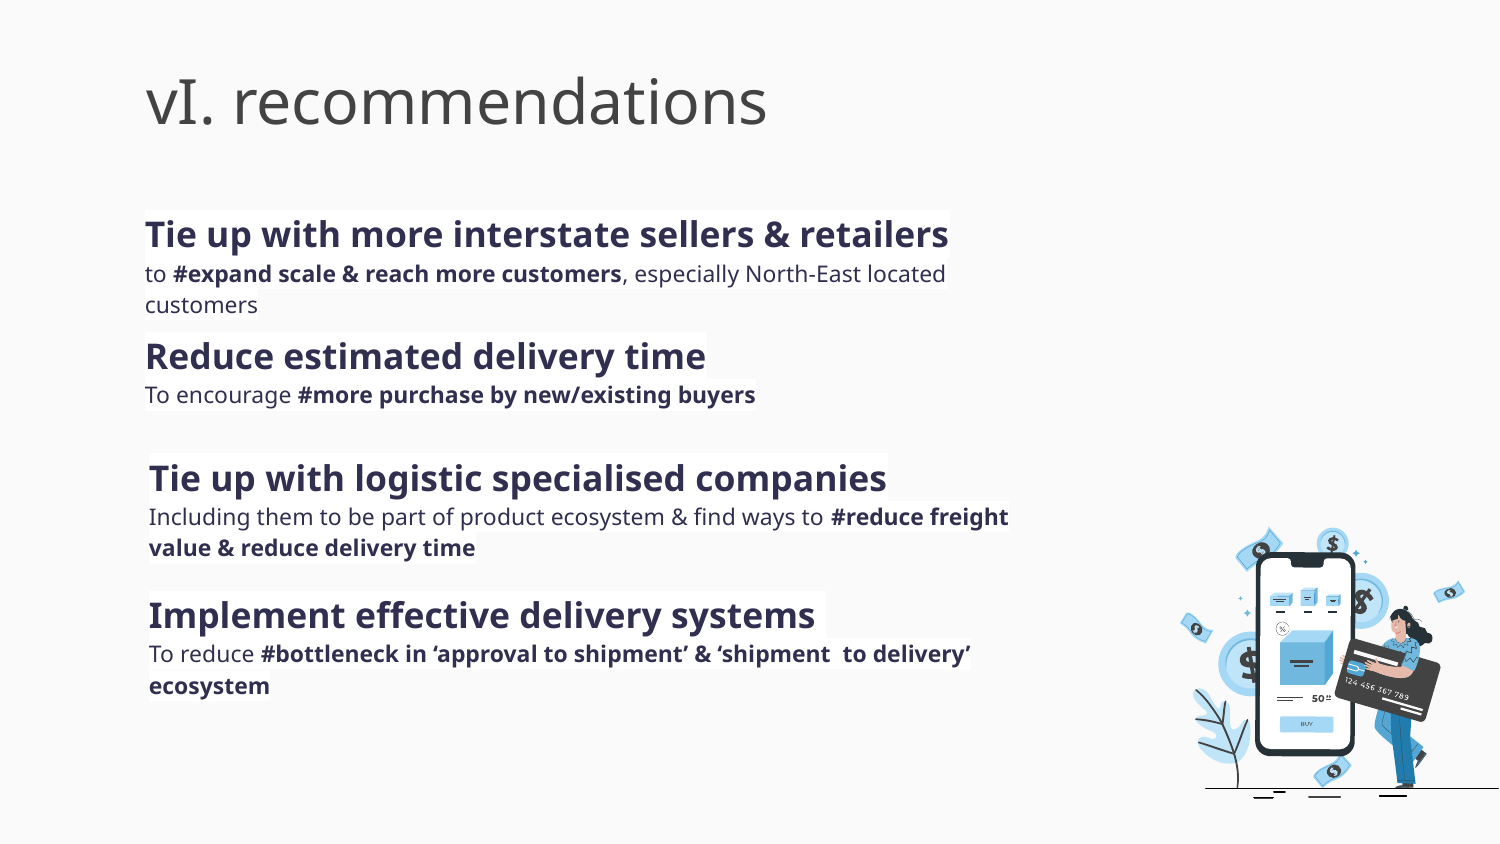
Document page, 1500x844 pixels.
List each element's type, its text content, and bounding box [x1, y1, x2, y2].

text_box Tie up with more interstate sellers & retailers to #expand scale & reach more customers, especially North-East located customers [129, 191, 1063, 313]
text_box Reduce estimated delivery time To encourage #more purchase by new/existing buyers [129, 313, 1063, 424]
title vI. recommendations [131, 50, 1176, 153]
text_box Tie up with logistic specialised companies Including them to be part of product ecosystem & find ways to #reduce freight value & reduce delivery time [134, 434, 1067, 571]
text_box Implement effective delivery systems To reduce #bottleneck in ‘approval to shipment’ & ‘shipment to delivery’ ecosystem [134, 571, 1067, 714]
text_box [1177, 526, 1499, 799]
